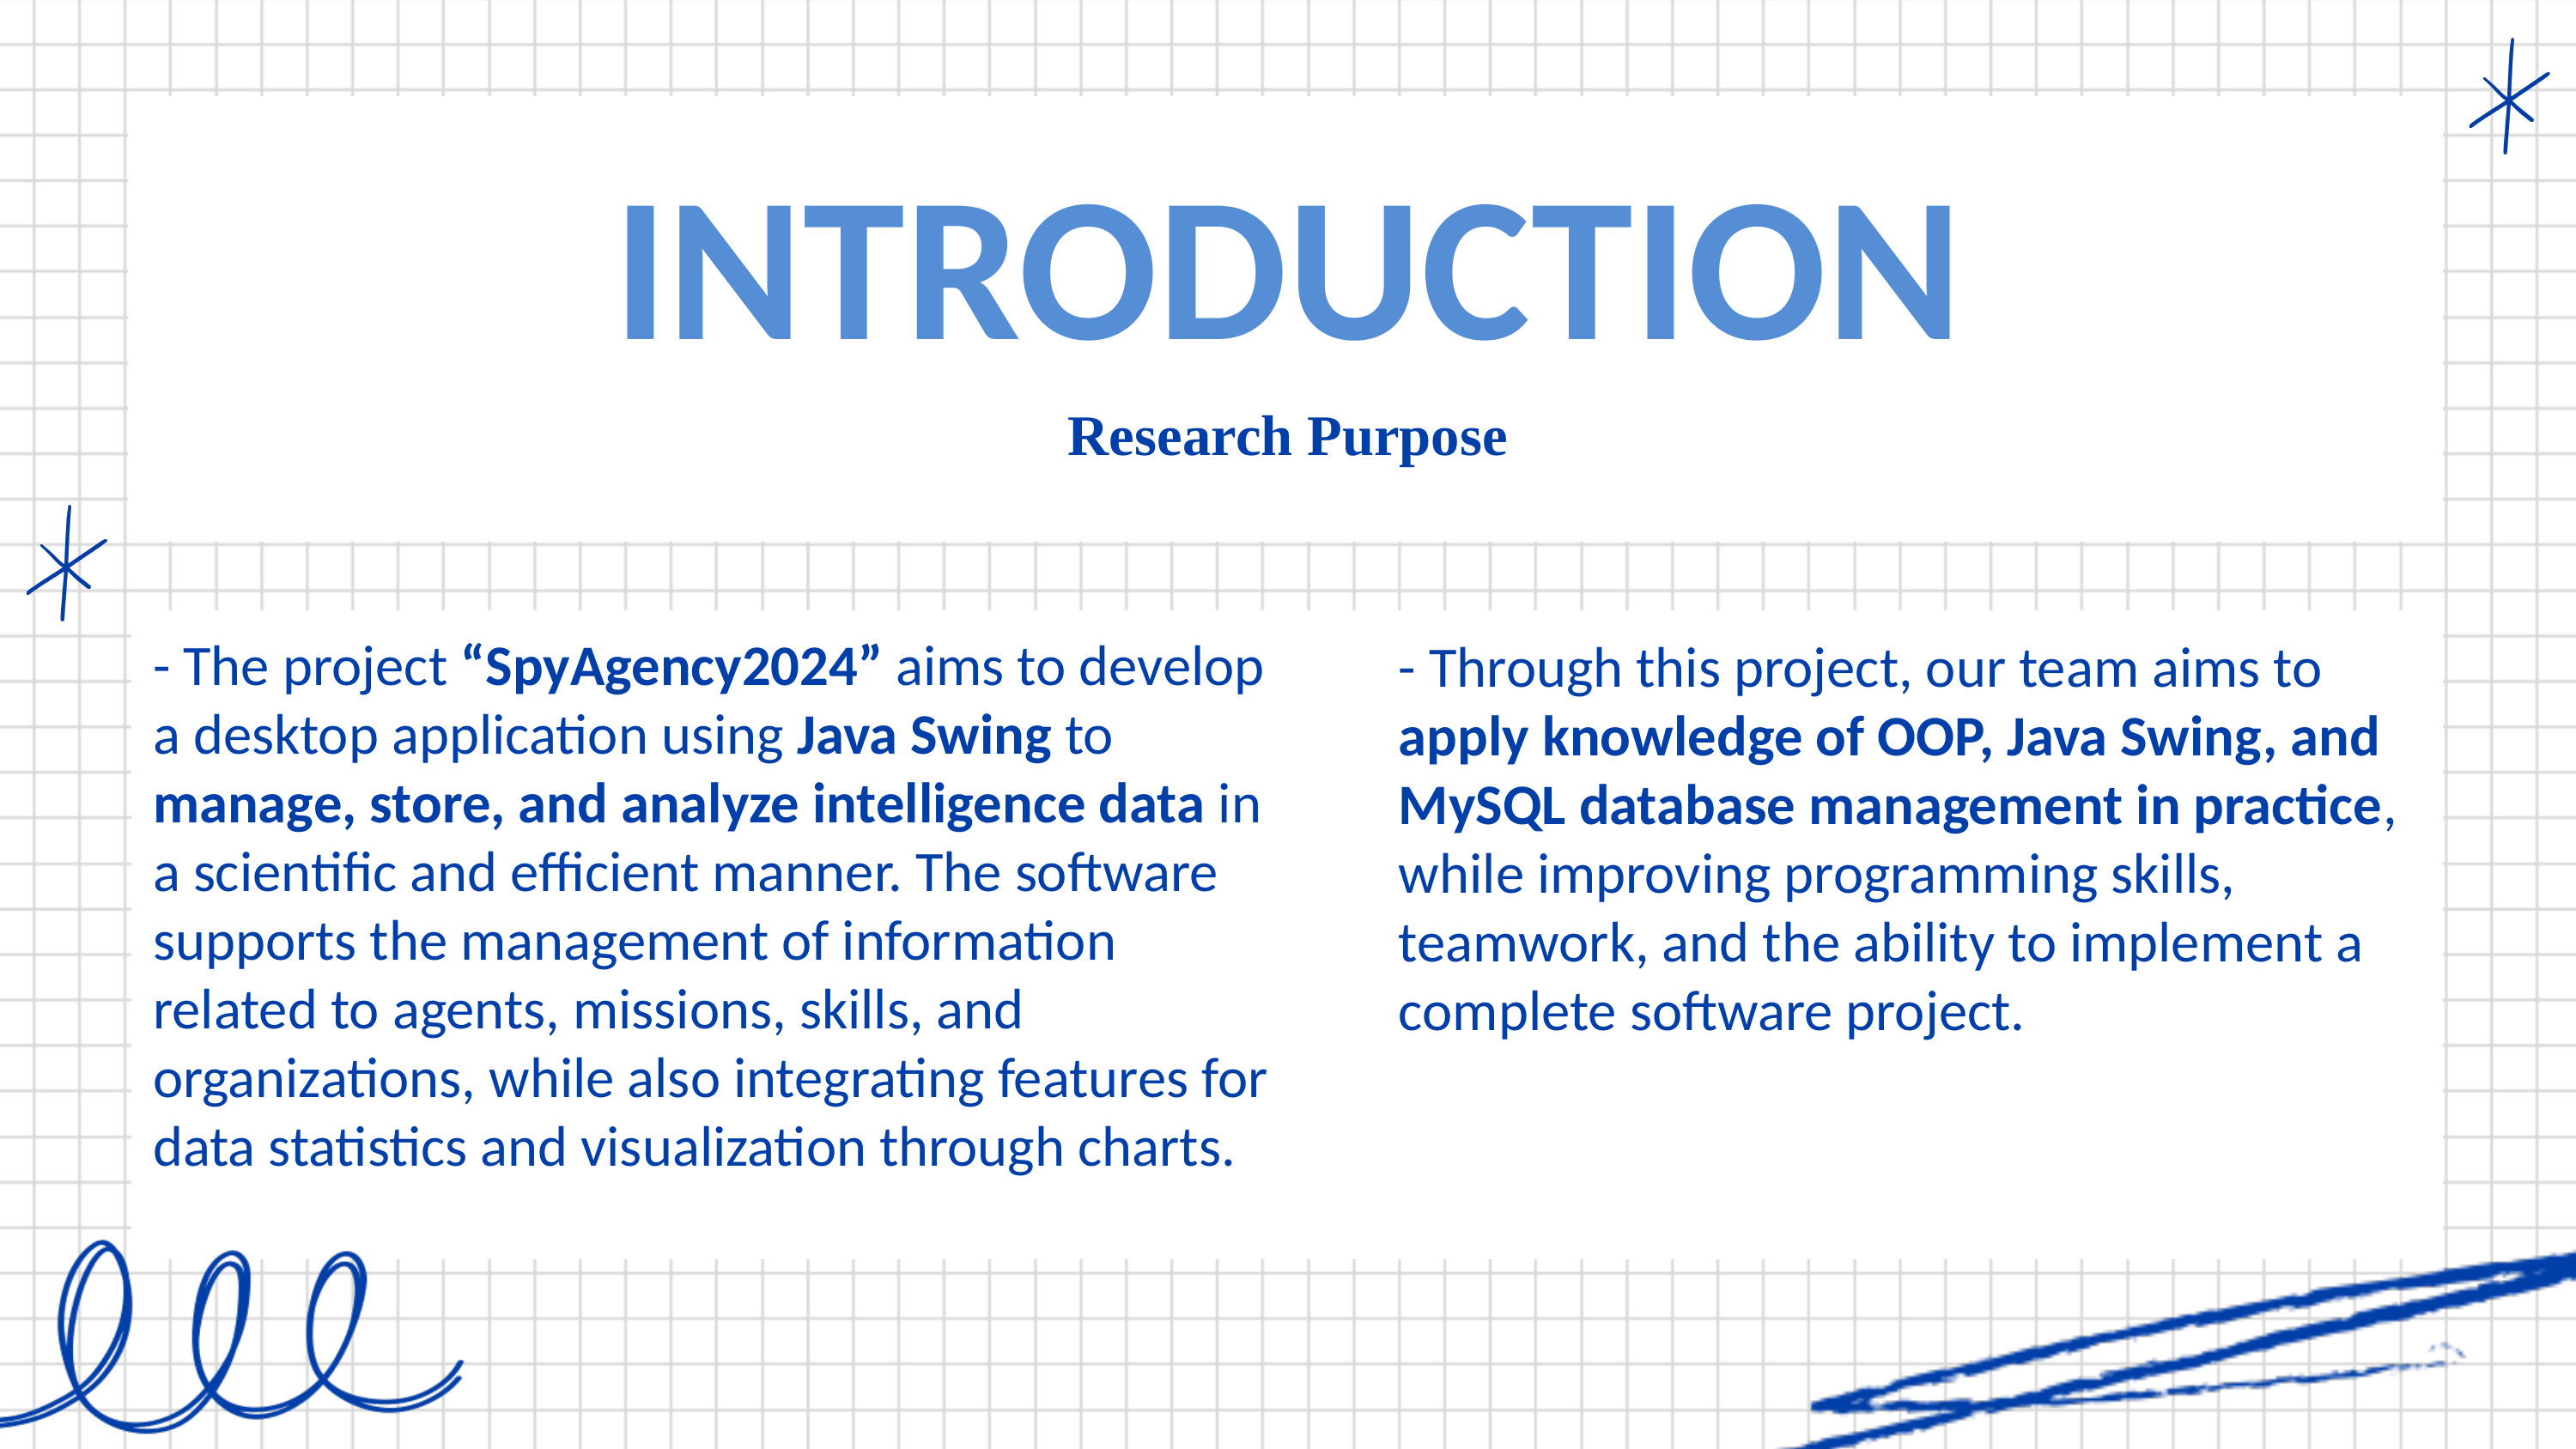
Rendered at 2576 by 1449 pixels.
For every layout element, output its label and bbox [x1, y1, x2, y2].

picture [0, 0, 2576, 1239]
text_box [131, 610, 2444, 1260]
text_box [1688, 1239, 2576, 1449]
text_box [0, 1239, 465, 1435]
text_box [2469, 38, 2550, 155]
text_box [127, 95, 2444, 543]
picture [0, 1260, 1688, 1449]
text_box [26, 505, 107, 621]
